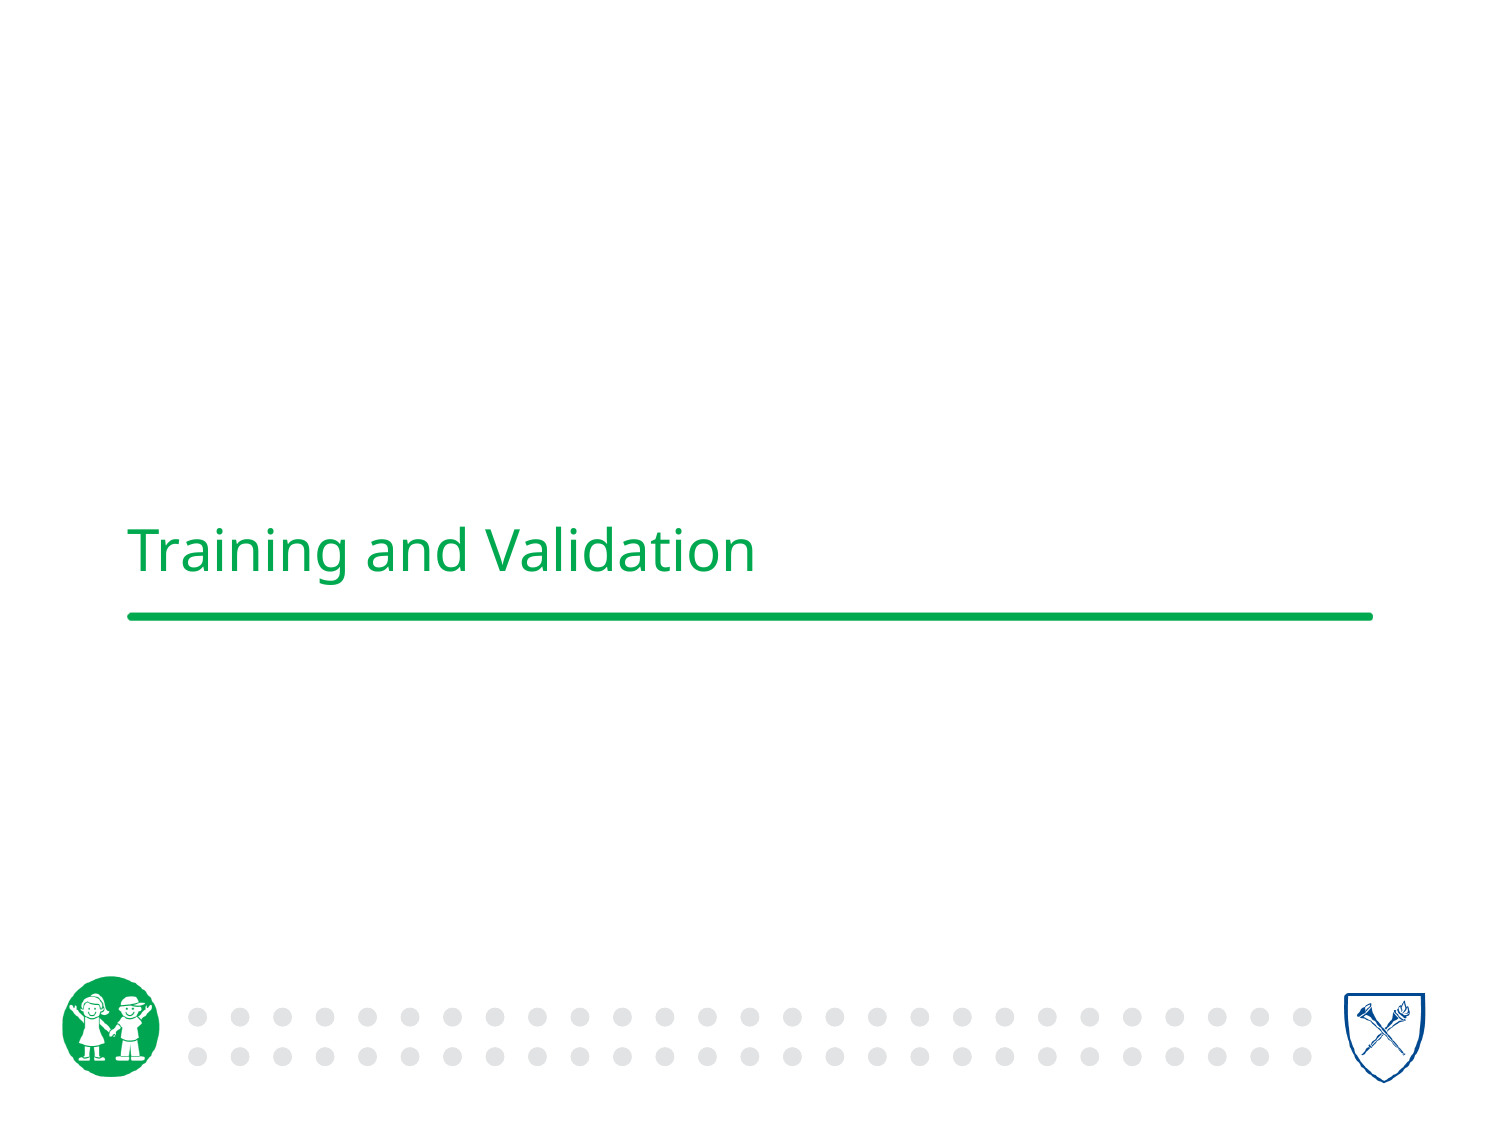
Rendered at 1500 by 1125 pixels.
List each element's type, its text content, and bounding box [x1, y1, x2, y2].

picture [127, 612, 1373, 621]
title Training and Validation [112, 349, 1388, 591]
picture [1344, 987, 1453, 1088]
picture [60, 976, 166, 1077]
